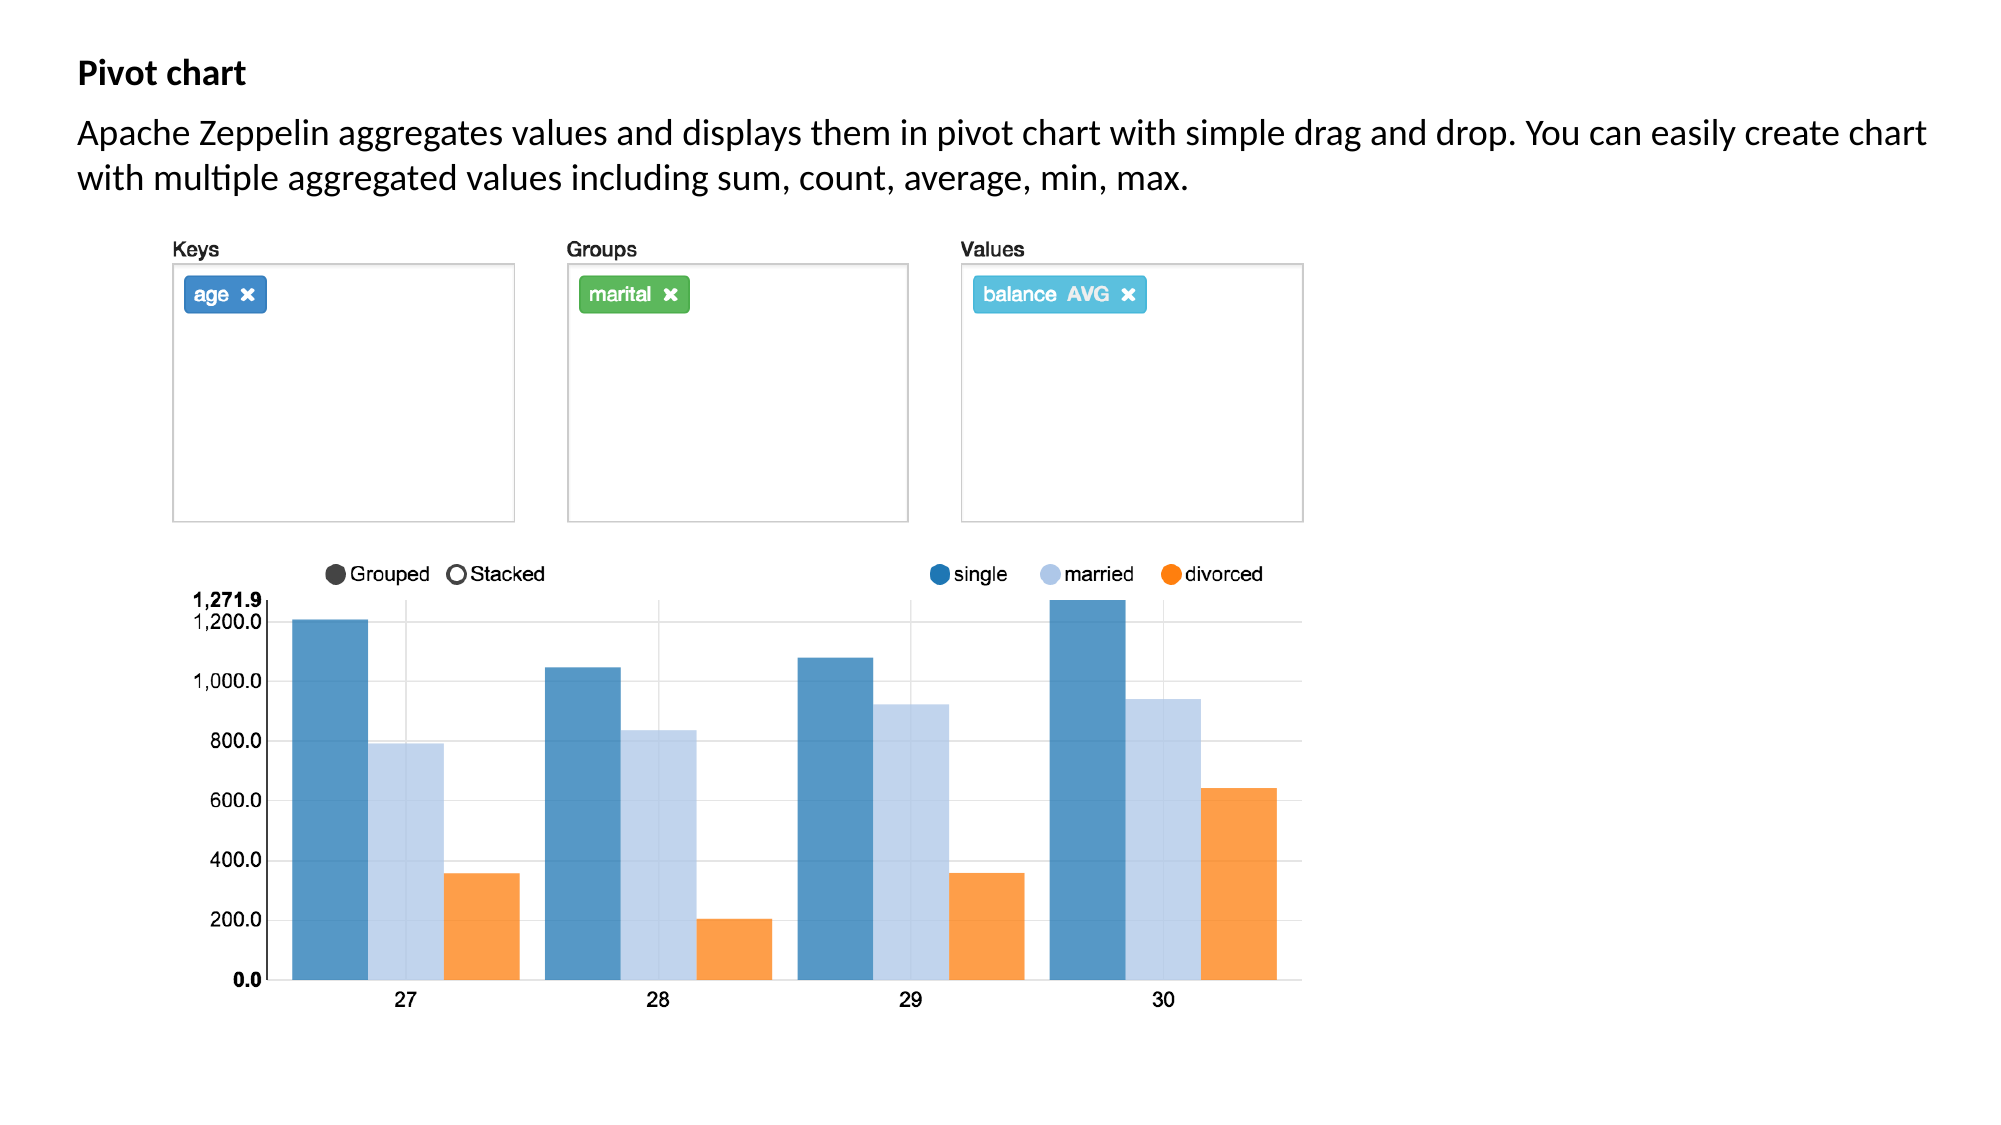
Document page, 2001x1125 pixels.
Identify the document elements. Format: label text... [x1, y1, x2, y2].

picture [137, 225, 1352, 1028]
text_box Apache Zeppelin aggregates values and displays them in pivot chart with simple drag and drop. You can easily create chart with multiple aggregated values including sum, count, average, min, max. [62, 101, 1955, 206]
text_box Pivot chart [63, 40, 262, 101]
